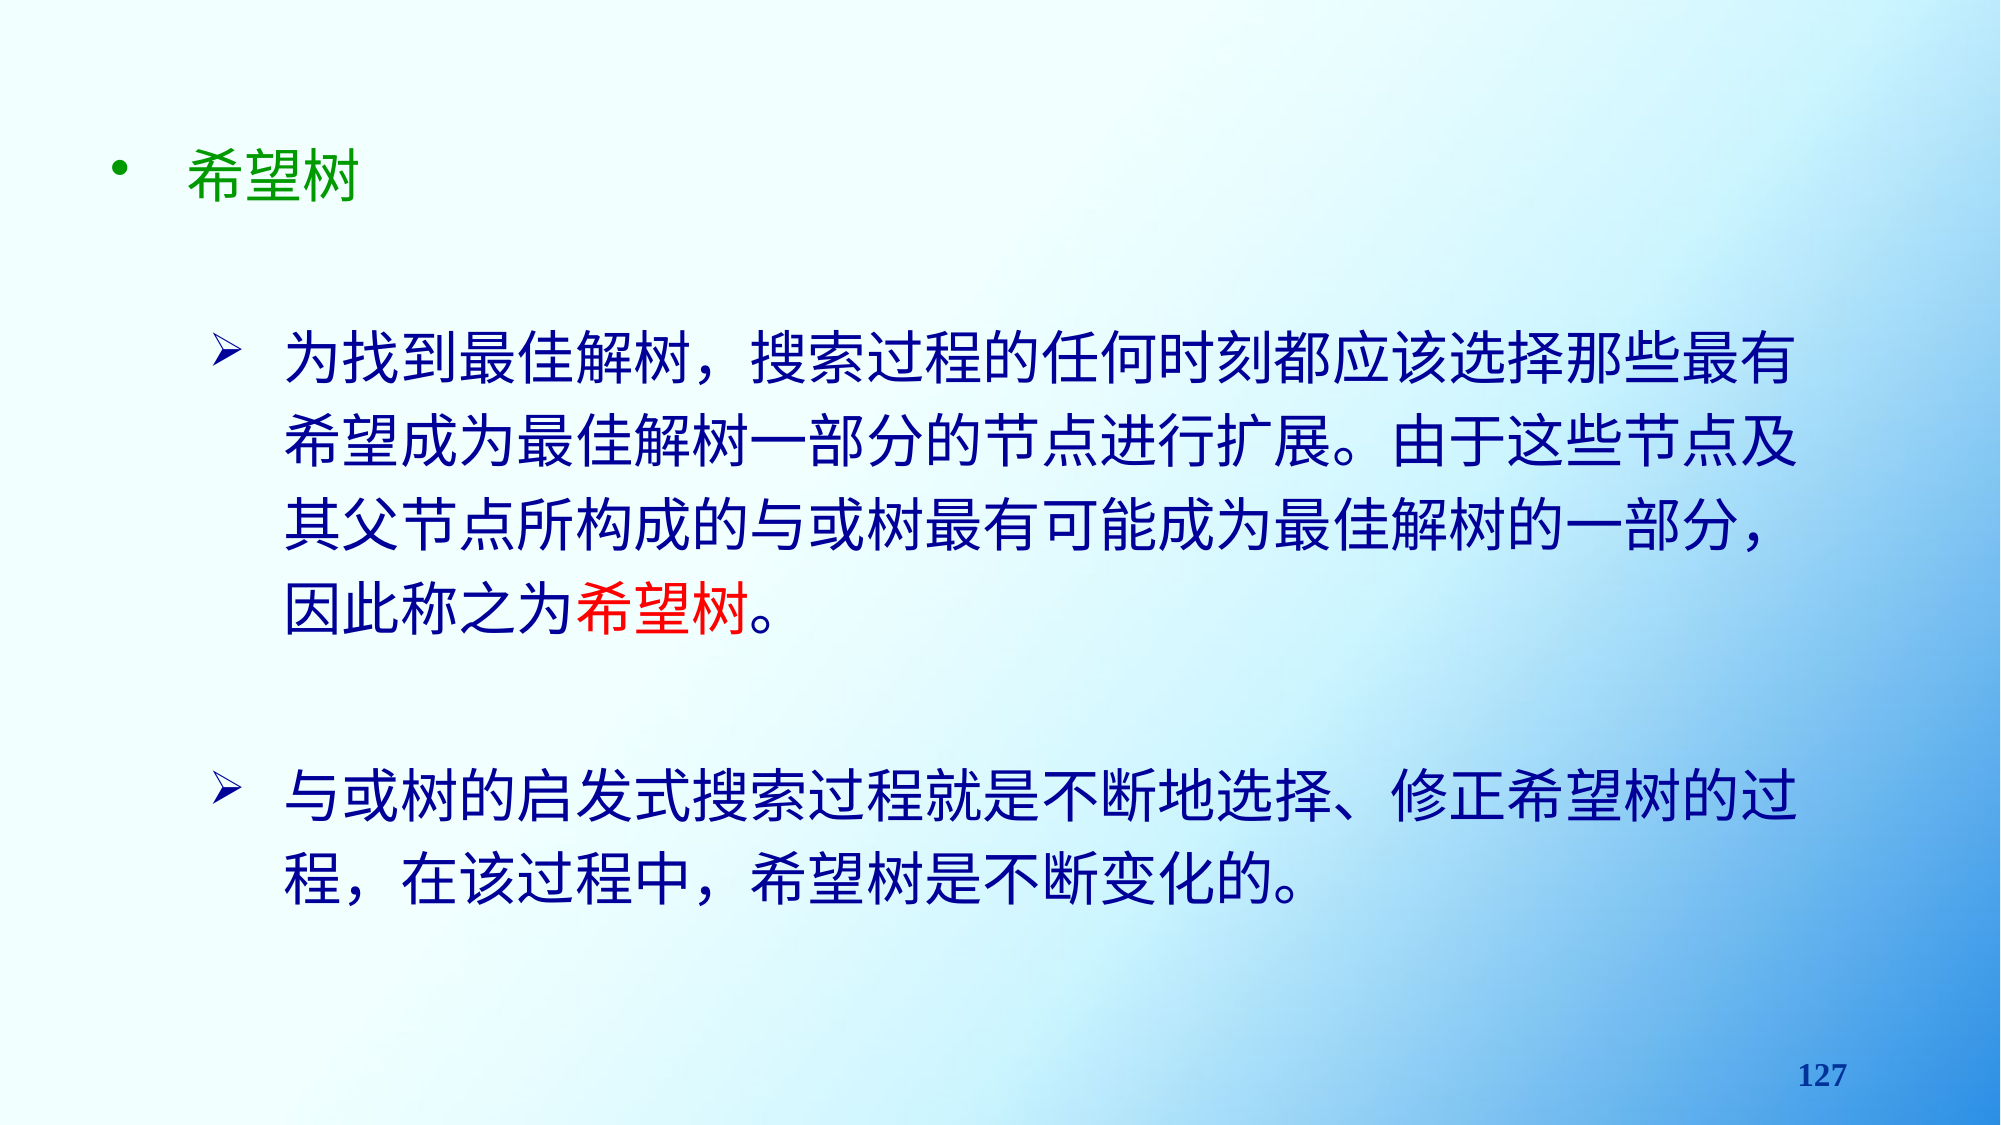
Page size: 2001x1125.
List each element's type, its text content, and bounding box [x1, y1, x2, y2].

slide_number 127 [1412, 1042, 1863, 1103]
list 为找到最佳解树，搜索过程的任何时刻都应该选择那些最有希望成为最佳解树一部分的节点进行扩展。由于这些节点及其父节点所构成的与或树最有可能成为最佳解树的一部分，因此称之为希望树。 与或树的启发式搜索过程就是不断地选择、修正希望树的过程，在该过程中，希望树是不断变化的。 [137, 299, 1863, 1014]
picture [0, 0, 2001, 1125]
title 希望树 [95, 125, 1446, 232]
